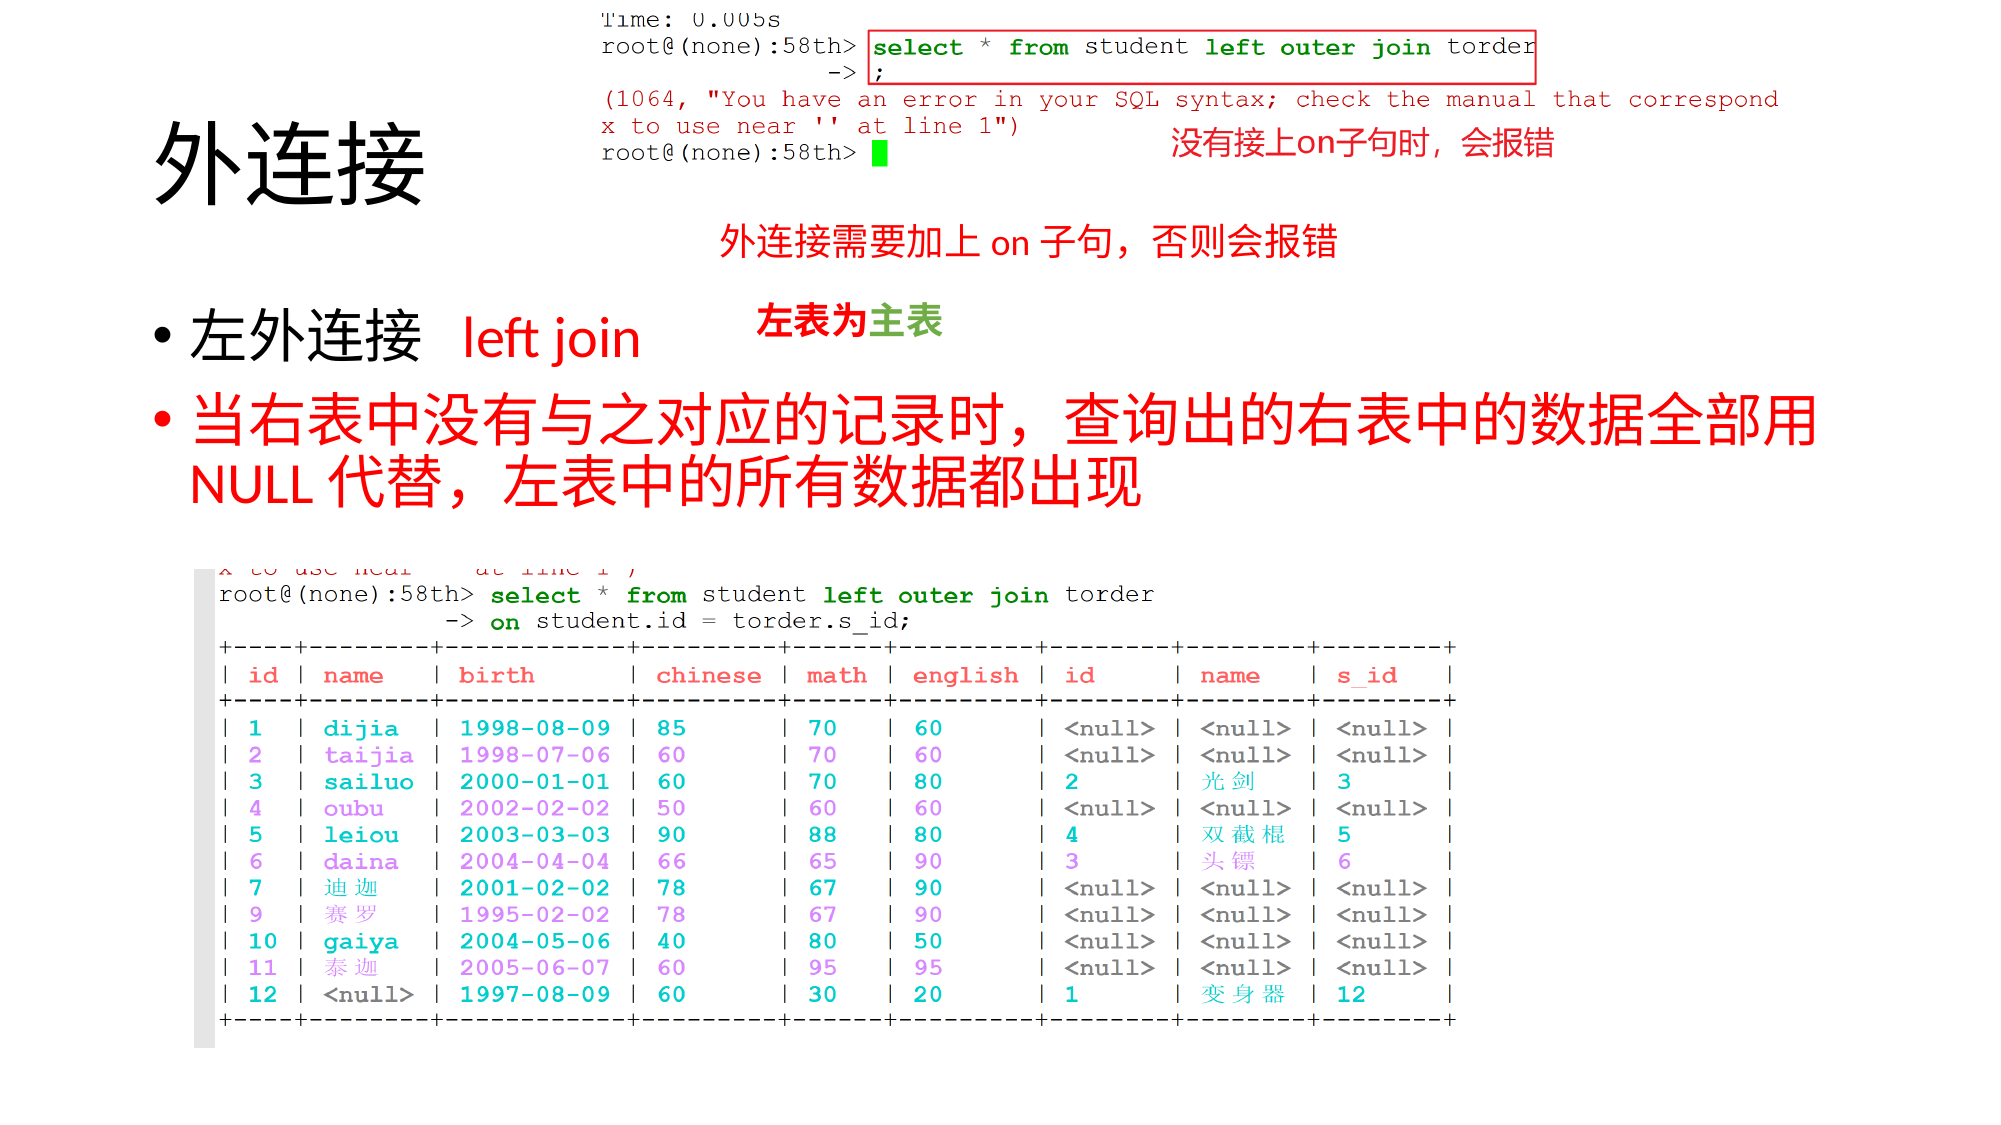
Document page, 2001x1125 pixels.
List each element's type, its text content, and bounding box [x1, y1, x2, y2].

list 左外连接 left join 当右表中没有与之对应的记录时，查询出的右表中的数据全部用NULL代替，左表中的所有数据都出现 [137, 299, 1863, 1014]
text_box 外连接需要加上on子句，否则会报错 [704, 210, 1354, 271]
title 外连接 [137, 59, 1863, 278]
picture [599, 13, 1779, 188]
text_box 左表为主表 [741, 289, 1269, 349]
picture [194, 569, 1529, 1048]
